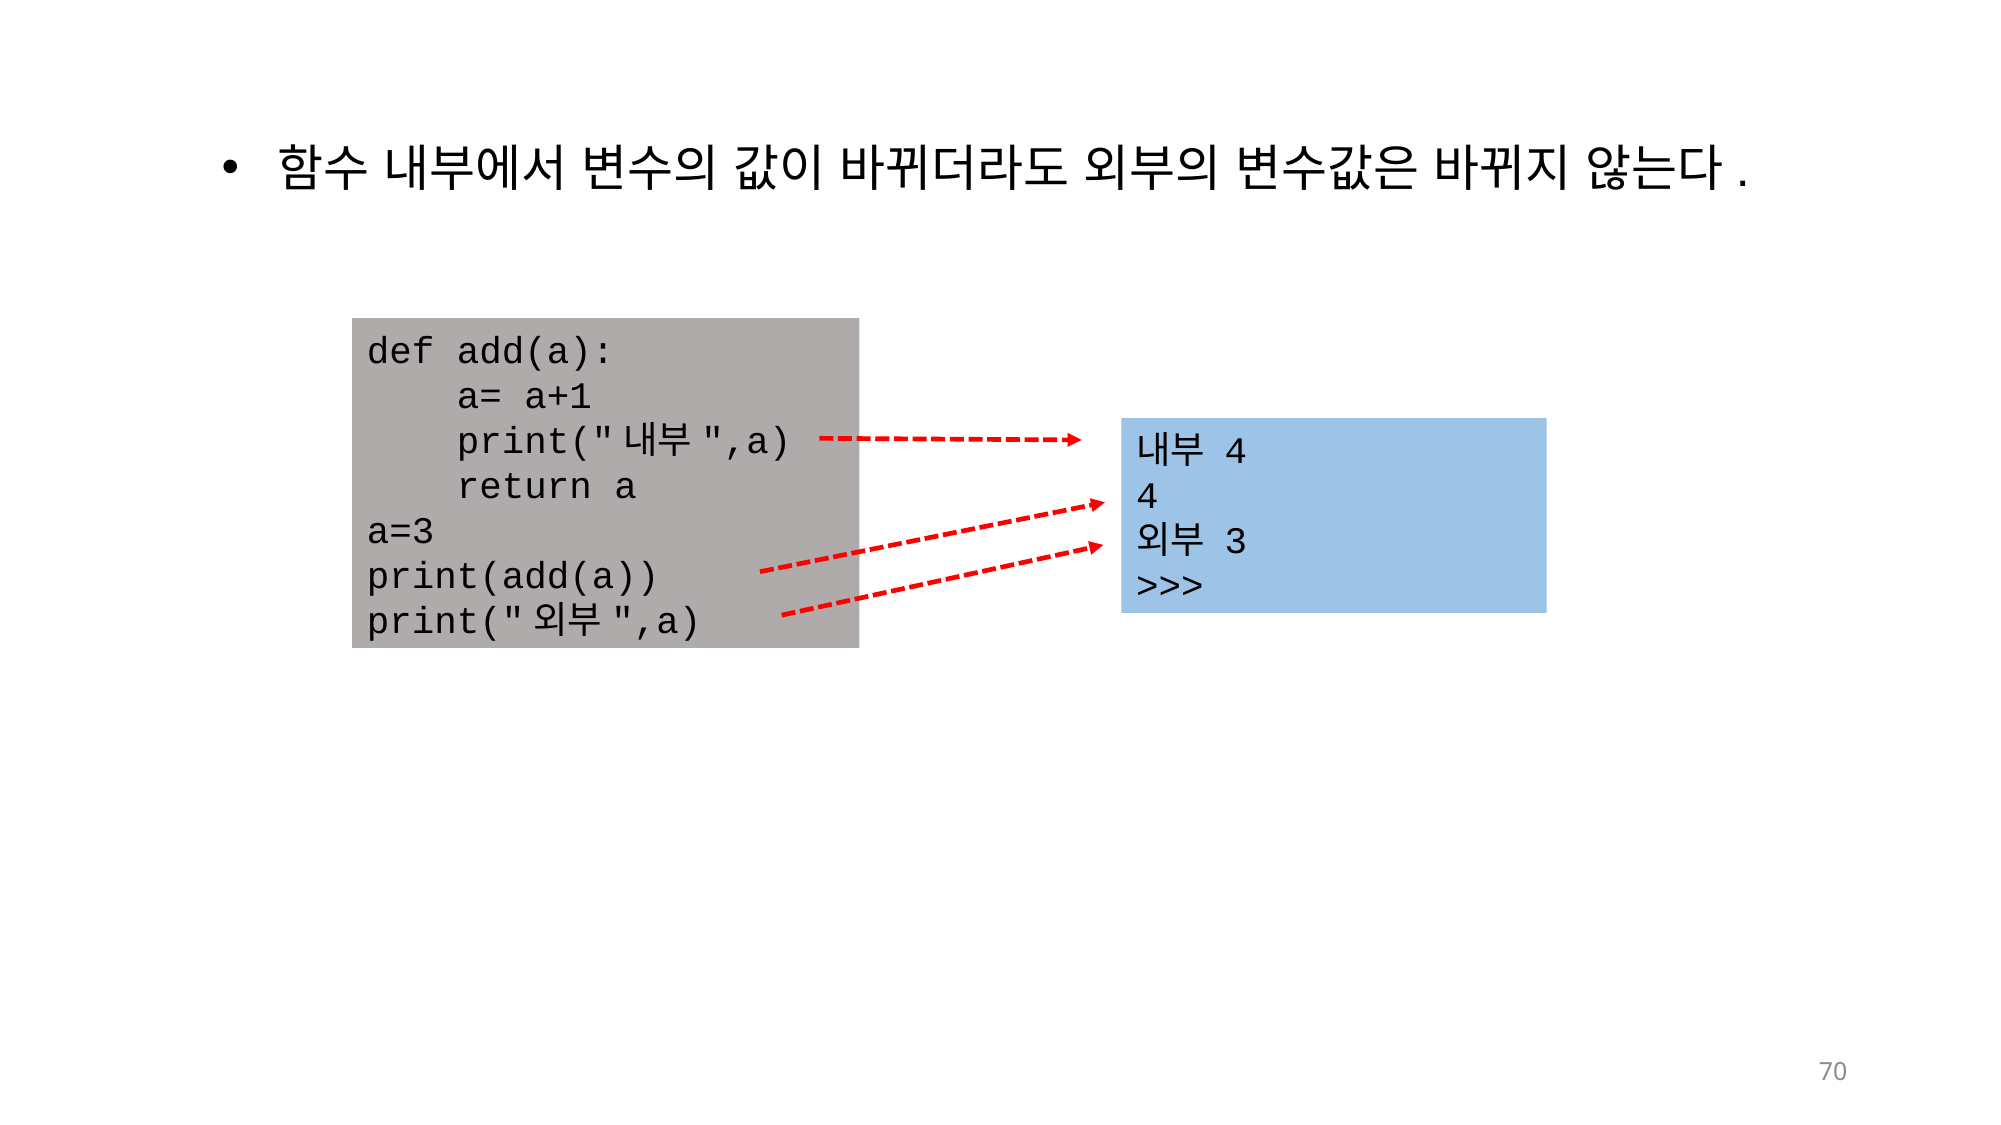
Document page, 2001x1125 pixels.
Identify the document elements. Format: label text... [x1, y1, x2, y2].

text_box 내부 4 4 외부 3 >>> [1121, 418, 1547, 613]
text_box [759, 502, 1105, 572]
text_box 함수 내부에서 변수의 값이 바뀌더라도 외부의 변수값은 바뀌지 않는다. [206, 99, 1765, 204]
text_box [781, 544, 1104, 616]
text_box def add(a): a= a+1 print("내부",a) return a a=3 print(add(a)) print("외부",a) [352, 318, 860, 648]
slide_number 70 [1789, 1042, 1863, 1103]
